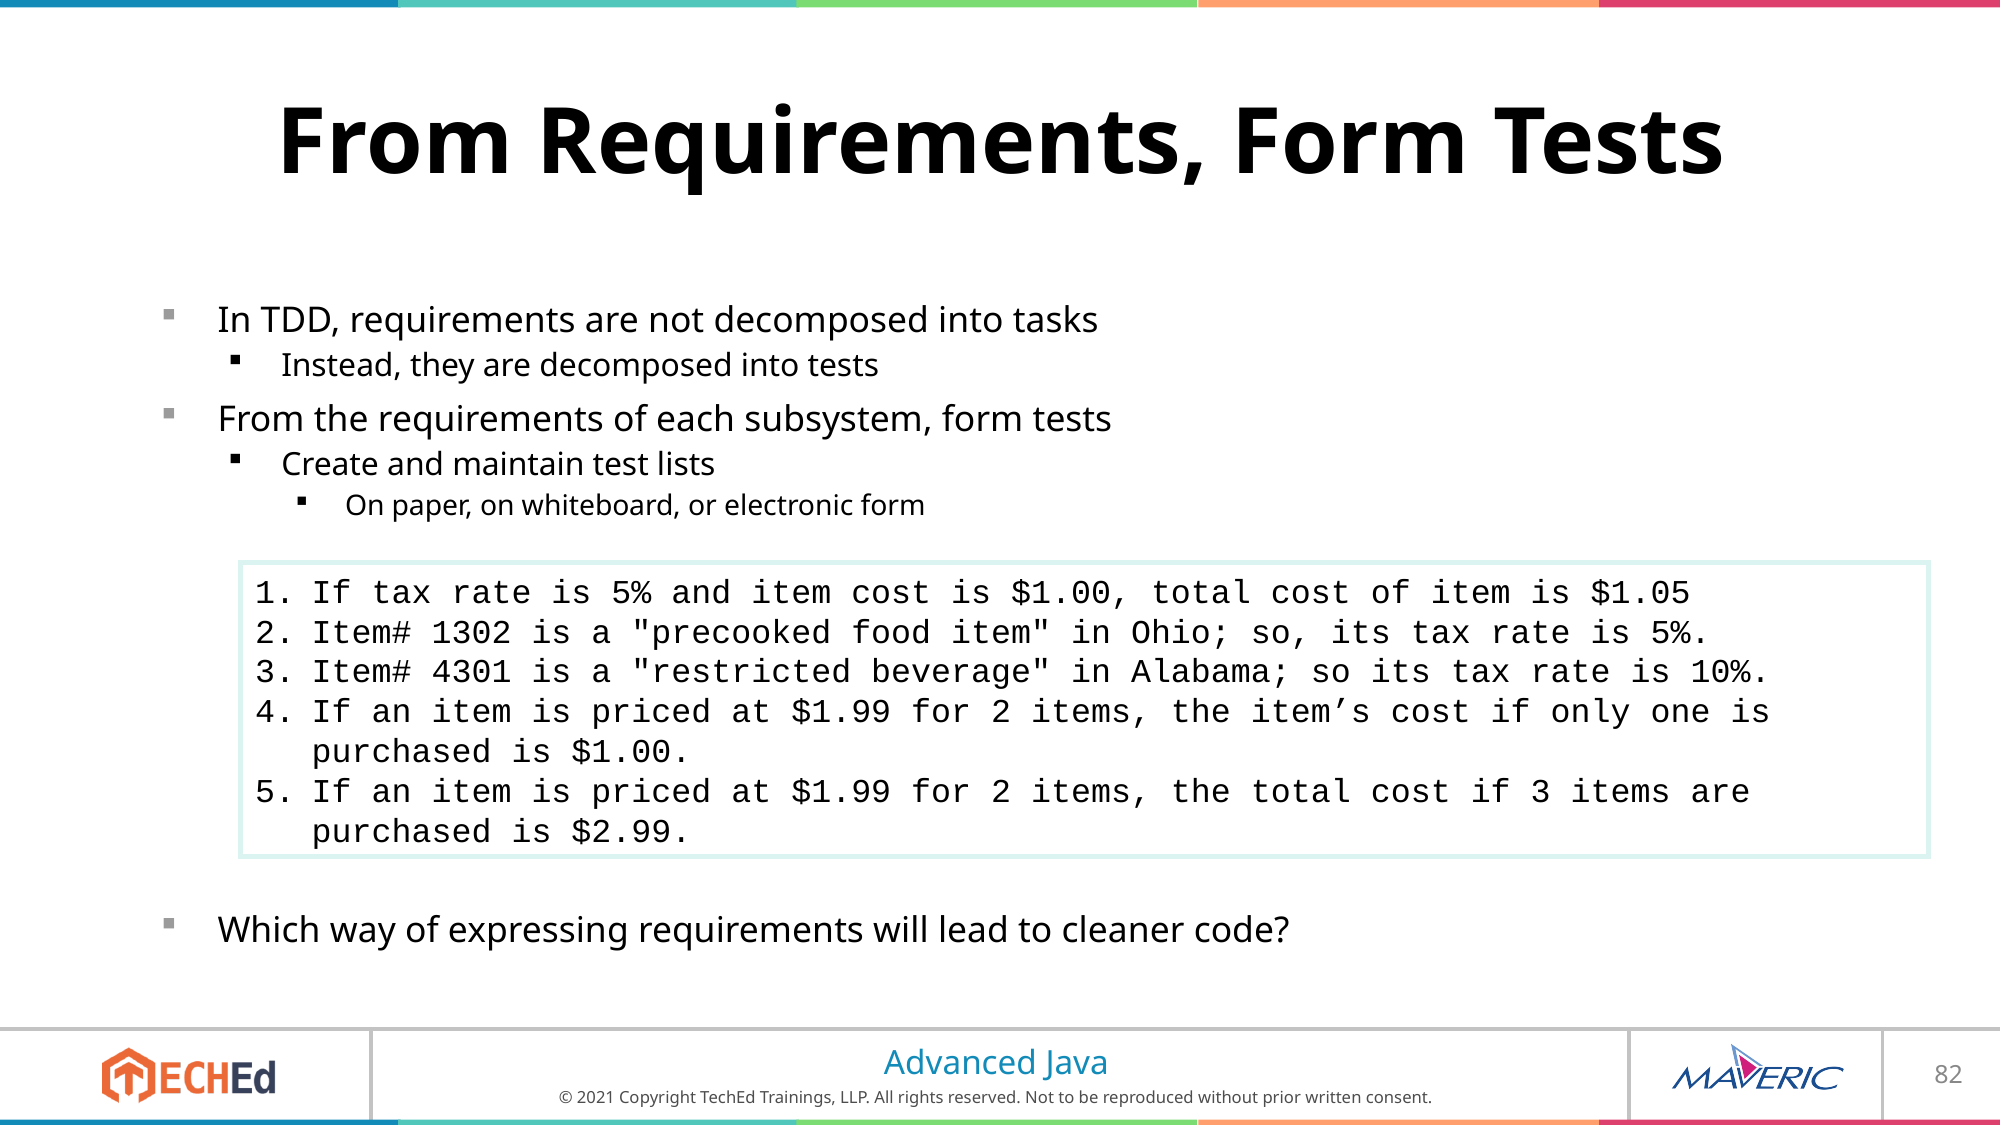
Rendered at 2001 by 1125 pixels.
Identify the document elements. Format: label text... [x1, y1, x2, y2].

text_box If tax rate is 5% and item cost is $1.00, total cost of item is $1.05 Item# 1302 is a "precooked food item" in Ohio; so, its tax rate is 5%. Item# 4301 is a "restricted beverage" in Alabama; so its tax rate is 10%. If an item is priced at $1.99 for 2 items, the item’s cost if only one is purchased is $1.00. If an item is priced at $1.99 for 2 items, the total cost if 3 items are purchased is $2.99. [240, 562, 1929, 857]
picture [102, 1047, 276, 1110]
picture [1662, 1018, 1852, 1119]
list In TDD, requirements are not decomposed into tasks Instead, they are decomposed into tests From the requirements of each subsystem, form tests Create and maintain test lists On paper, on whiteboard, or electronic form Which way of expressing requirements will lead to cleaner code? [138, 294, 1864, 965]
title From Requirements, Form Tests [138, 68, 1864, 219]
